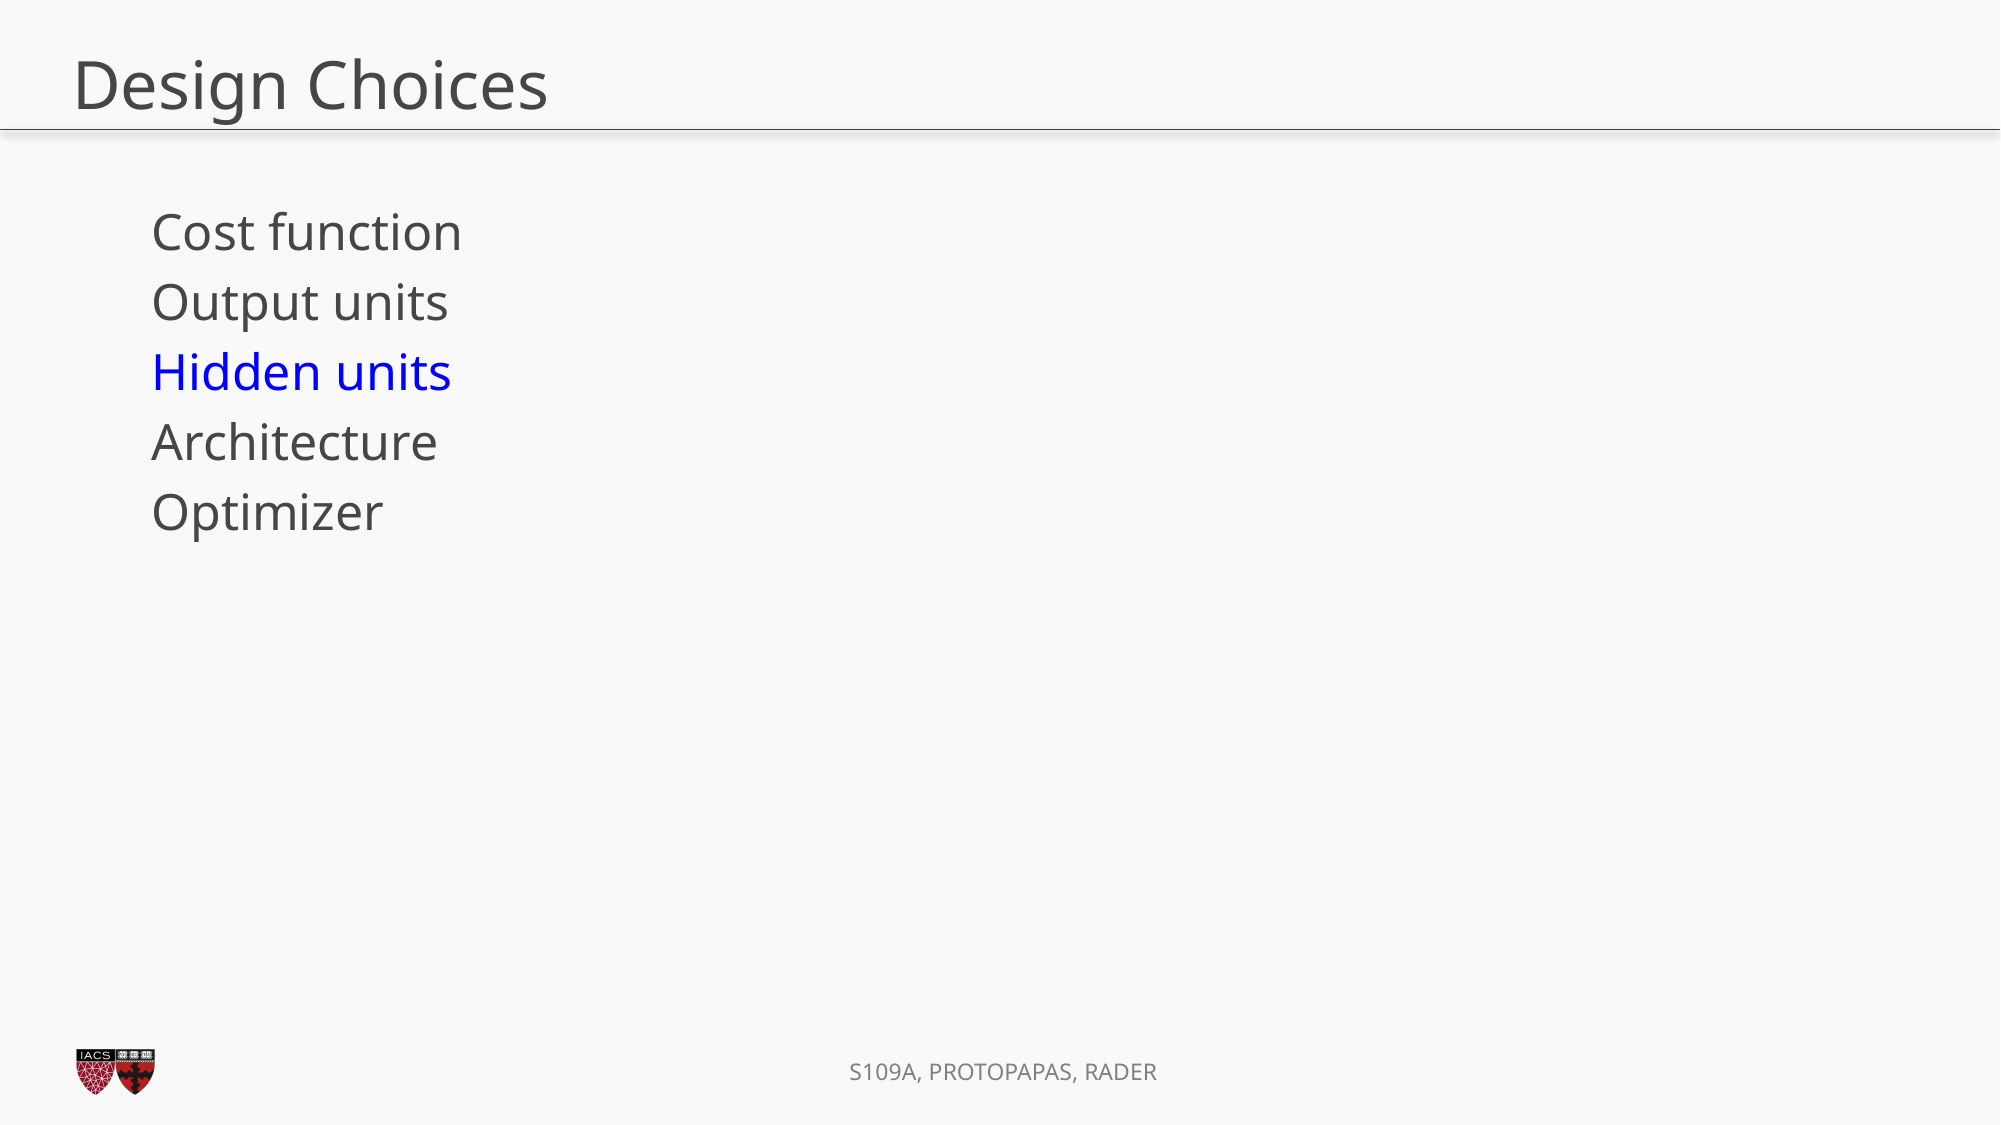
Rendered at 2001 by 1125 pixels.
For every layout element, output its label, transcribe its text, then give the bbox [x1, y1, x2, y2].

title Design Choices [57, 35, 1943, 162]
picture [75, 1049, 155, 1095]
list Cost function Output units Hidden units Architecture Optimizer [136, 193, 1831, 540]
